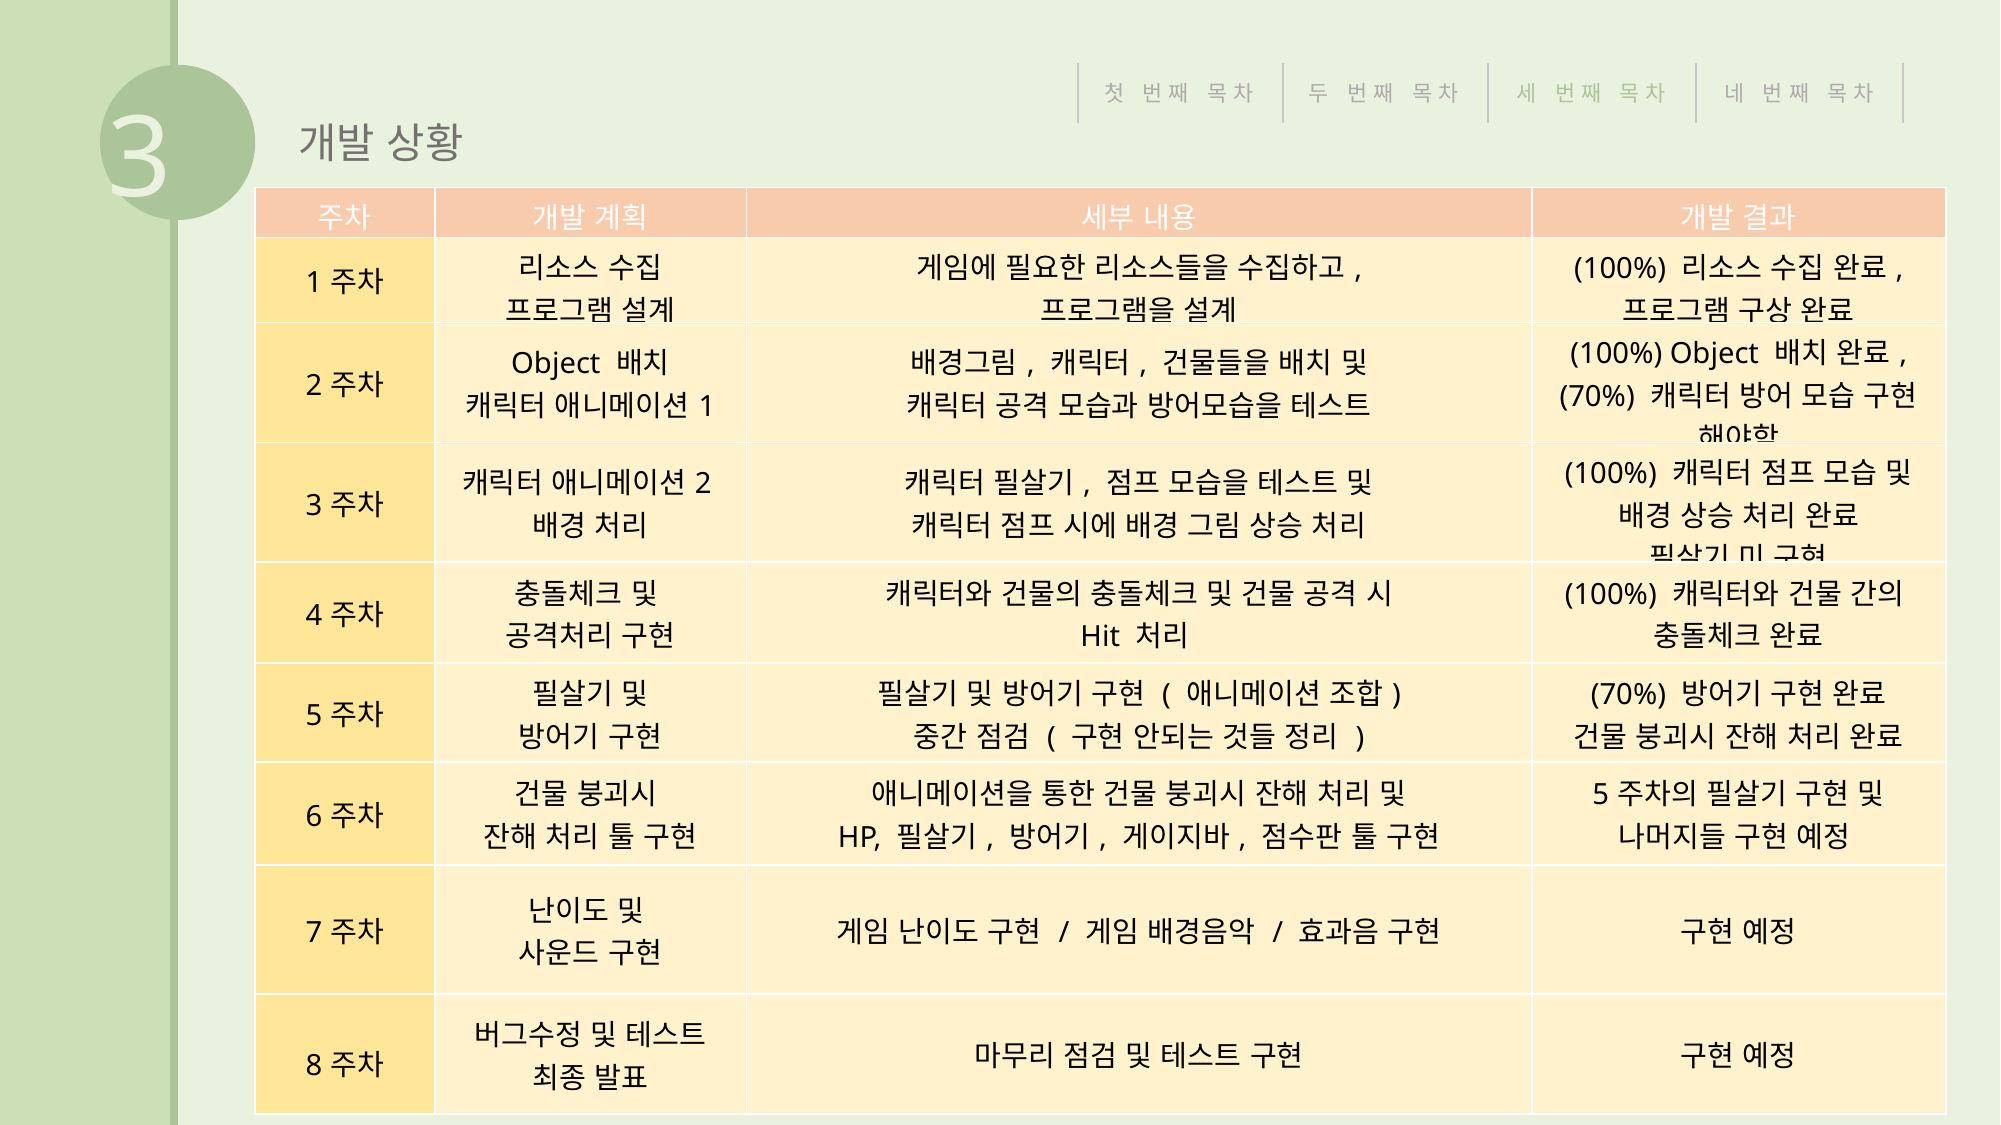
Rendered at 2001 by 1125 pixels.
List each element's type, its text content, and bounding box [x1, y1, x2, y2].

table_cell 8주차 [256, 995, 434, 1113]
table_cell 버그수정 및 테스트 최종 발표 [436, 995, 746, 1113]
table_cell 게임 난이도 구현 / 게임 배경음악 / 효과음 구현 [747, 866, 1531, 993]
text_box 세 번째 목차 [1502, 71, 1682, 113]
table_cell 구현 예정 [1533, 866, 1945, 993]
table_cell 구현 예정 [1533, 995, 1945, 1113]
table_cell 배경그림, 캐릭터, 건물들을 배치 및 캐릭터 공격 모습과 방어모습을 테스트 [747, 323, 1531, 442]
table_cell 5주차 [256, 664, 434, 761]
table_cell 충돌체크 및 공격처리 구현 [436, 563, 746, 662]
table_cell 4주차 [256, 563, 434, 662]
table_cell (100%) 캐릭터 점프 모습 및 배경 상승 처리 완료 필살기 미 구현 [1533, 443, 1945, 561]
table_cell 6주차 [256, 763, 434, 864]
table_cell 7주차 [256, 866, 434, 993]
table_cell 1주차 [256, 238, 434, 322]
text_box 개발 상황 [283, 109, 479, 175]
table_cell 게임에 필요한 리소스들을 수집하고, 프로그램을 설계 [747, 238, 1531, 322]
text_box 네 번째 목차 [1709, 71, 1890, 113]
table_cell 3주차 [256, 443, 434, 561]
table_cell (100%) Object 배치 완료, (70%) 캐릭터 방어 모습 구현 해야함 [1533, 323, 1945, 442]
text_box 두 번째 목차 [1294, 71, 1474, 113]
table_header 개발 계획 [436, 188, 746, 237]
table_cell 애니메이션을 통한 건물 붕괴시 잔해 처리 및 HP, 필살기, 방어기, 게이지바, 점수판 툴 구현 [747, 763, 1531, 864]
table_cell (100%) 캐릭터와 건물 간의 충돌체크 완료 [1533, 563, 1945, 662]
table_cell 2주차 [256, 323, 434, 442]
table_header 주차 [256, 188, 434, 237]
table_header 세부 내용 [747, 188, 1531, 237]
table_cell 난이도 및 사운드 구현 [436, 866, 746, 993]
table_cell 캐릭터 필살기, 점프 모습을 테스트 및 캐릭터 점프 시에 배경 그림 상승 처리 [747, 443, 1531, 561]
table_cell 캐릭터 애니메이션2 배경 처리 [436, 443, 746, 561]
table_header 개발 결과 [1533, 188, 1945, 237]
table_cell 리소스 수집 프로그램 설계 [436, 238, 746, 322]
table_cell Object 배치 캐릭터 애니메이션1 [436, 323, 746, 442]
table_cell 필살기 및 방어기 구현 [436, 664, 746, 761]
table_cell 마무리 점검 및 테스트 구현 [747, 995, 1531, 1113]
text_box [92, 64, 256, 228]
table_cell (100%) 리소스 수집 완료, 프로그램 구상 완료 [1533, 238, 1945, 322]
text_box 첫 번째 목차 [1089, 71, 1269, 113]
table_cell 건물 붕괴시 잔해 처리 툴 구현 [436, 763, 746, 864]
text_box [0, 0, 170, 1125]
table_cell 5주차의 필살기 구현 및 나머지들 구현 예정 [1533, 763, 1945, 864]
table_cell (70%) 방어기 구현 완료 건물 붕괴시 잔해 처리 완료 [1533, 664, 1945, 761]
table_cell 캐릭터와 건물의 충돌체크 및 건물 공격 시 Hit 처리 [747, 563, 1531, 662]
table_cell 필살기 및 방어기 구현 ( 애니메이션 조합) 중간 점검 ( 구현 안되는 것들 정리 ) [747, 664, 1531, 761]
